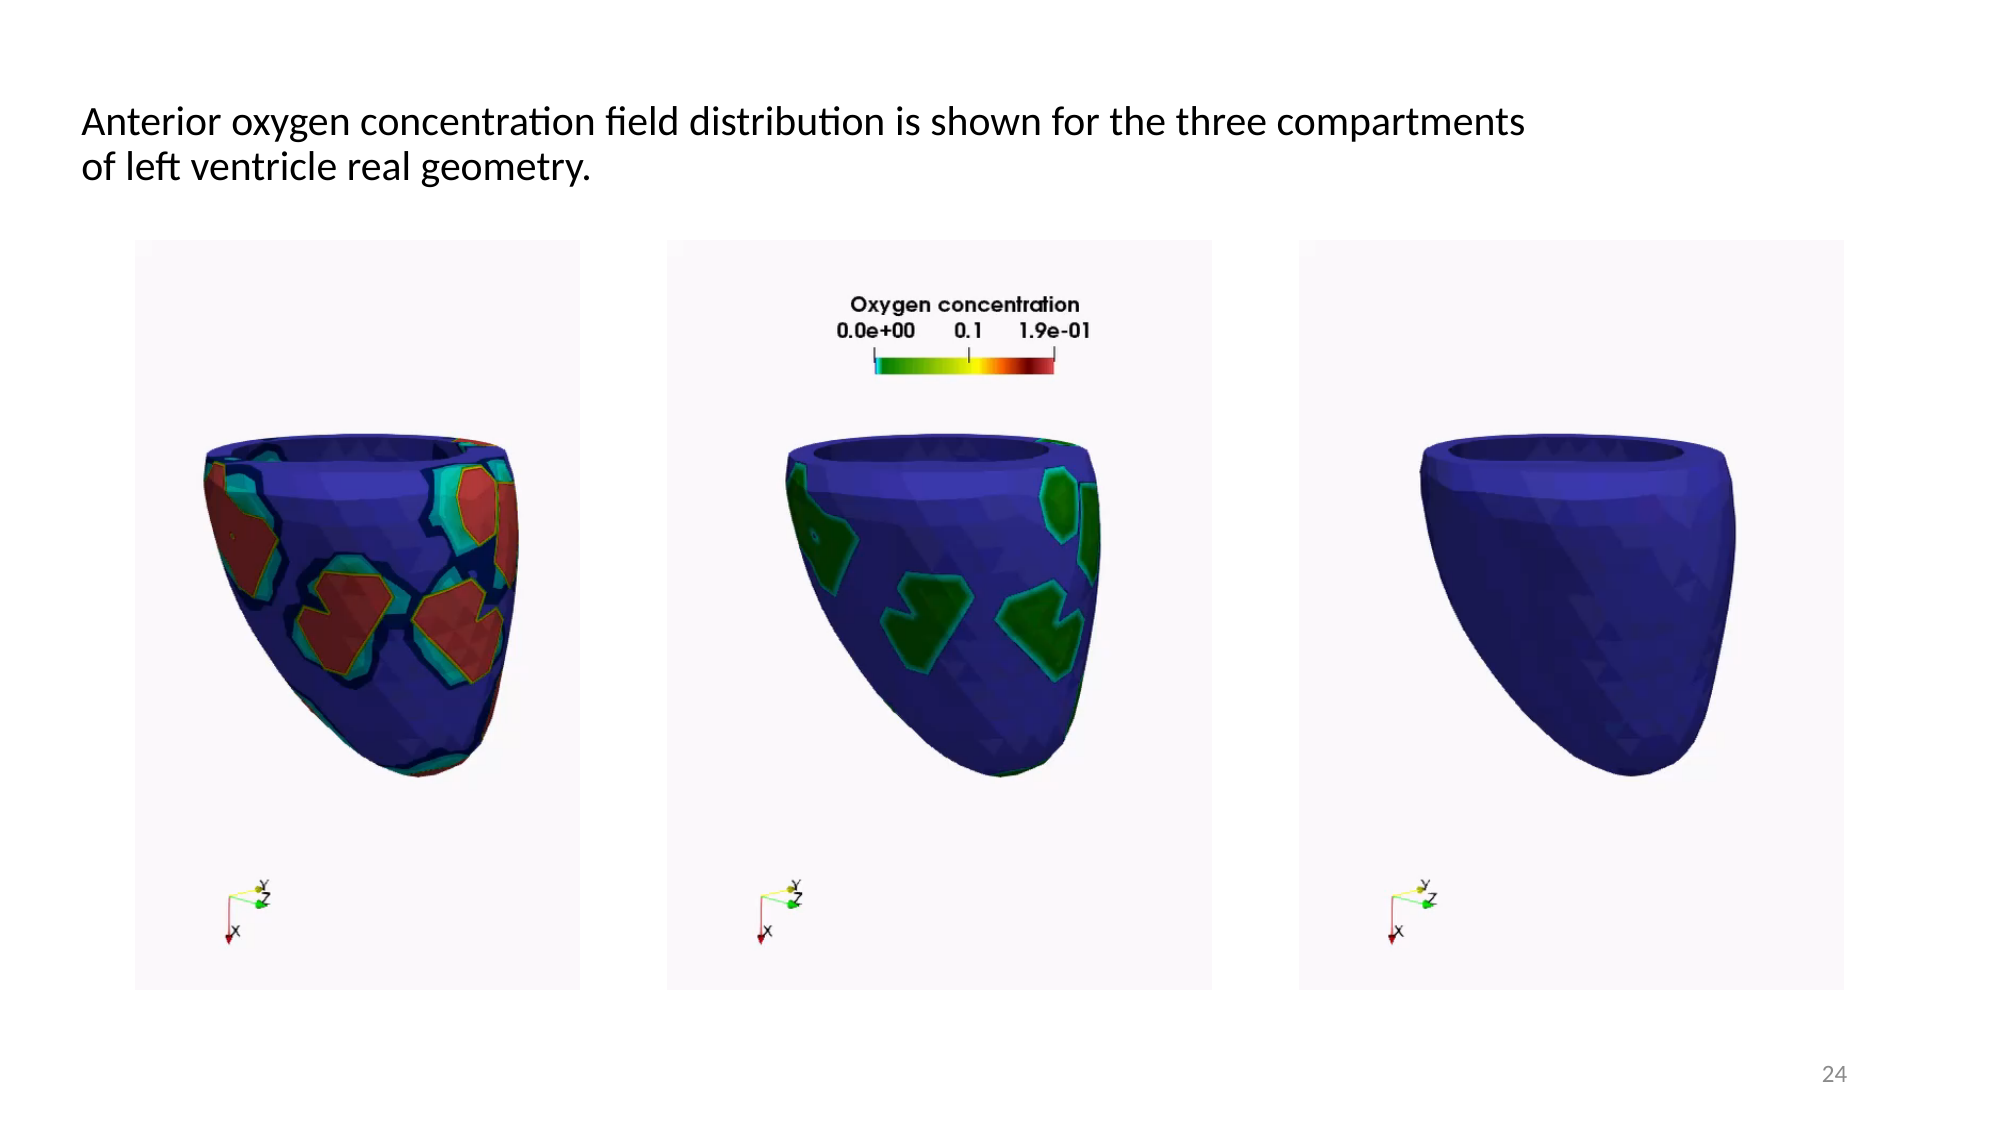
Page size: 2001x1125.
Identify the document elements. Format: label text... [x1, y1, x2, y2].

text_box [666, 239, 1213, 990]
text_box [134, 239, 581, 990]
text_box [1298, 239, 1845, 990]
slide_number 24 [1412, 1042, 1863, 1103]
subtitle Anterior oxygen concentration field distribution is shown for the three compartments of left ventricle real geometry. [66, 92, 1955, 240]
